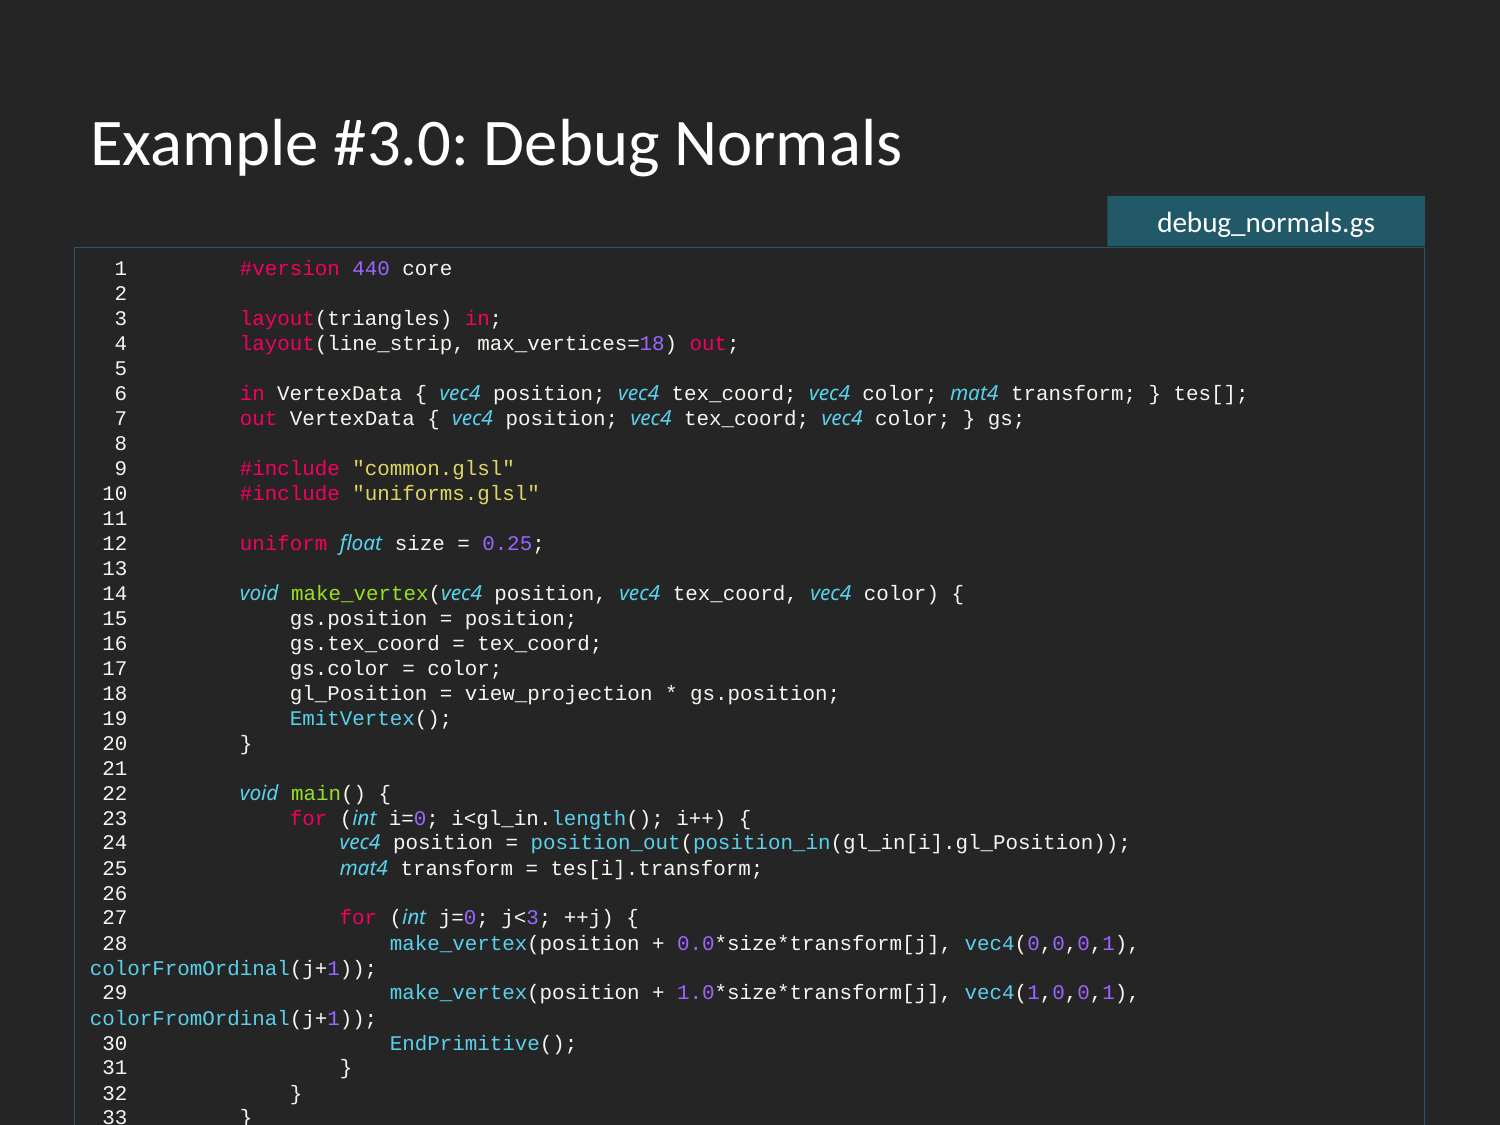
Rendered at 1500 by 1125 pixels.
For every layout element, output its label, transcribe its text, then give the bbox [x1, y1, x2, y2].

text_box debug_normals.gs [1107, 196, 1425, 246]
title Example #3.0: Debug Normals [75, 45, 1425, 233]
text_box 1 #version 440 core 2 3 layout(triangles) in; 4 layout(line_strip, max_vertices=18) out; 5 6 in VertexData { vec4 position; vec4 tex_coord; vec4 color; mat4 transform; } tes[]; 7 out VertexData { vec4 position; vec4 tex_coord; vec4 color; } gs; 8 9 #include "common.glsl" 10 #include "uniforms.glsl" 11 12 uniform float size = 0.25; 13 14 void make_vertex(vec4 position, vec4 tex_coord, vec4 color) { 15 gs.position = position; 16 gs.tex_coord = tex_coord; 17 gs.color = color; 18 gl_Position = view_projection * gs.position; 19 EmitVertex(); 20 } 21 22 void main() { 23 for (int i=0; i<gl_in.length(); i++) { 24 vec4 position = position_out(position_in(gl_in[i].gl_Position)); 25 mat4 transform = tes[i].transform; 26 27 for (int j=0; j<3; ++j) { 28 make_vertex(position + 0.0*size*transform[j], vec4(0,0,0,1), colorFromOrdinal(j+1)); 29 make_vertex(position + 1.0*size*transform[j], vec4(1,0,0,1), colorFromOrdinal(j+1)); 30 EndPrimitive(); 31 } 32 } 33 } [74, 247, 1425, 1125]
